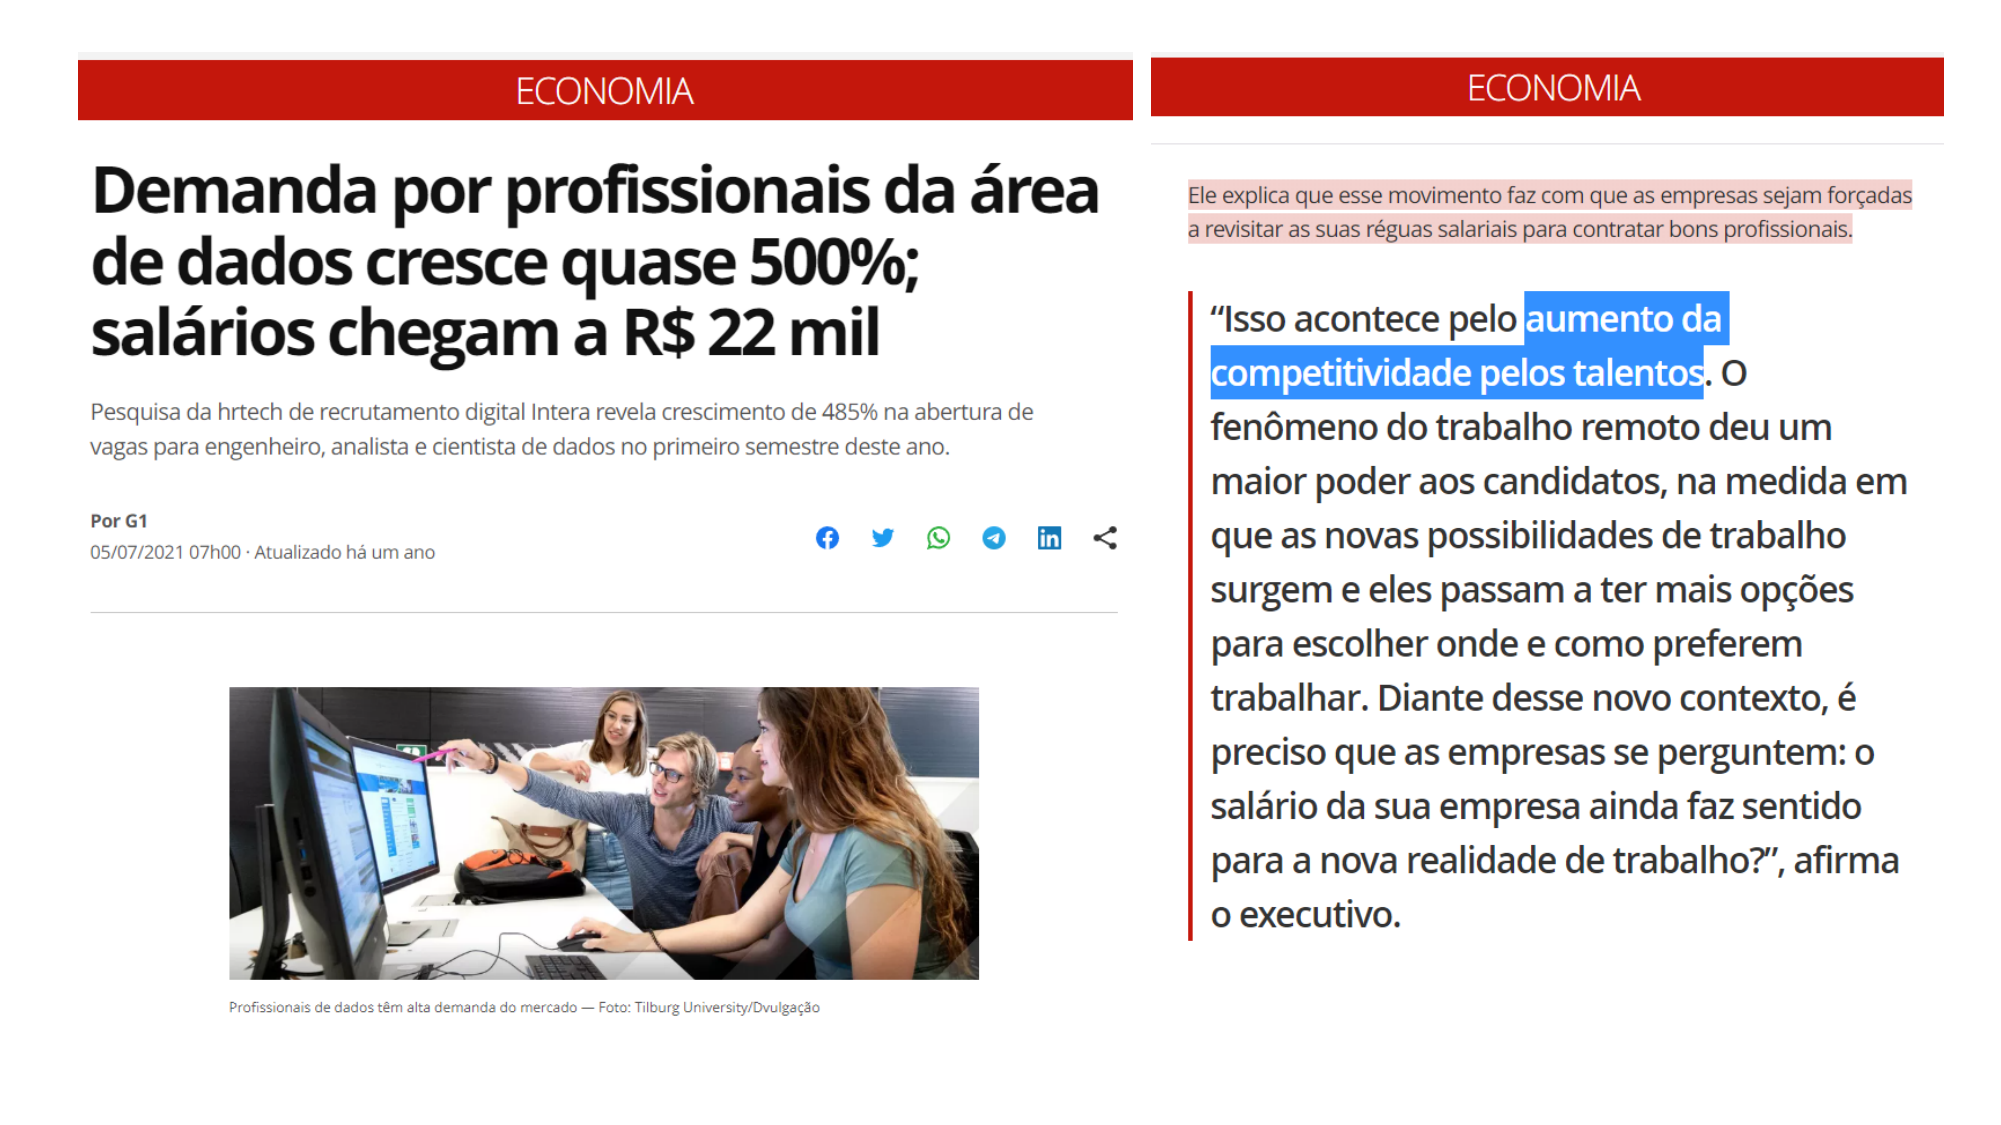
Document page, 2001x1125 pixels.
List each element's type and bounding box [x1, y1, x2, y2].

picture [1151, 52, 1944, 968]
picture [78, 52, 1133, 1032]
